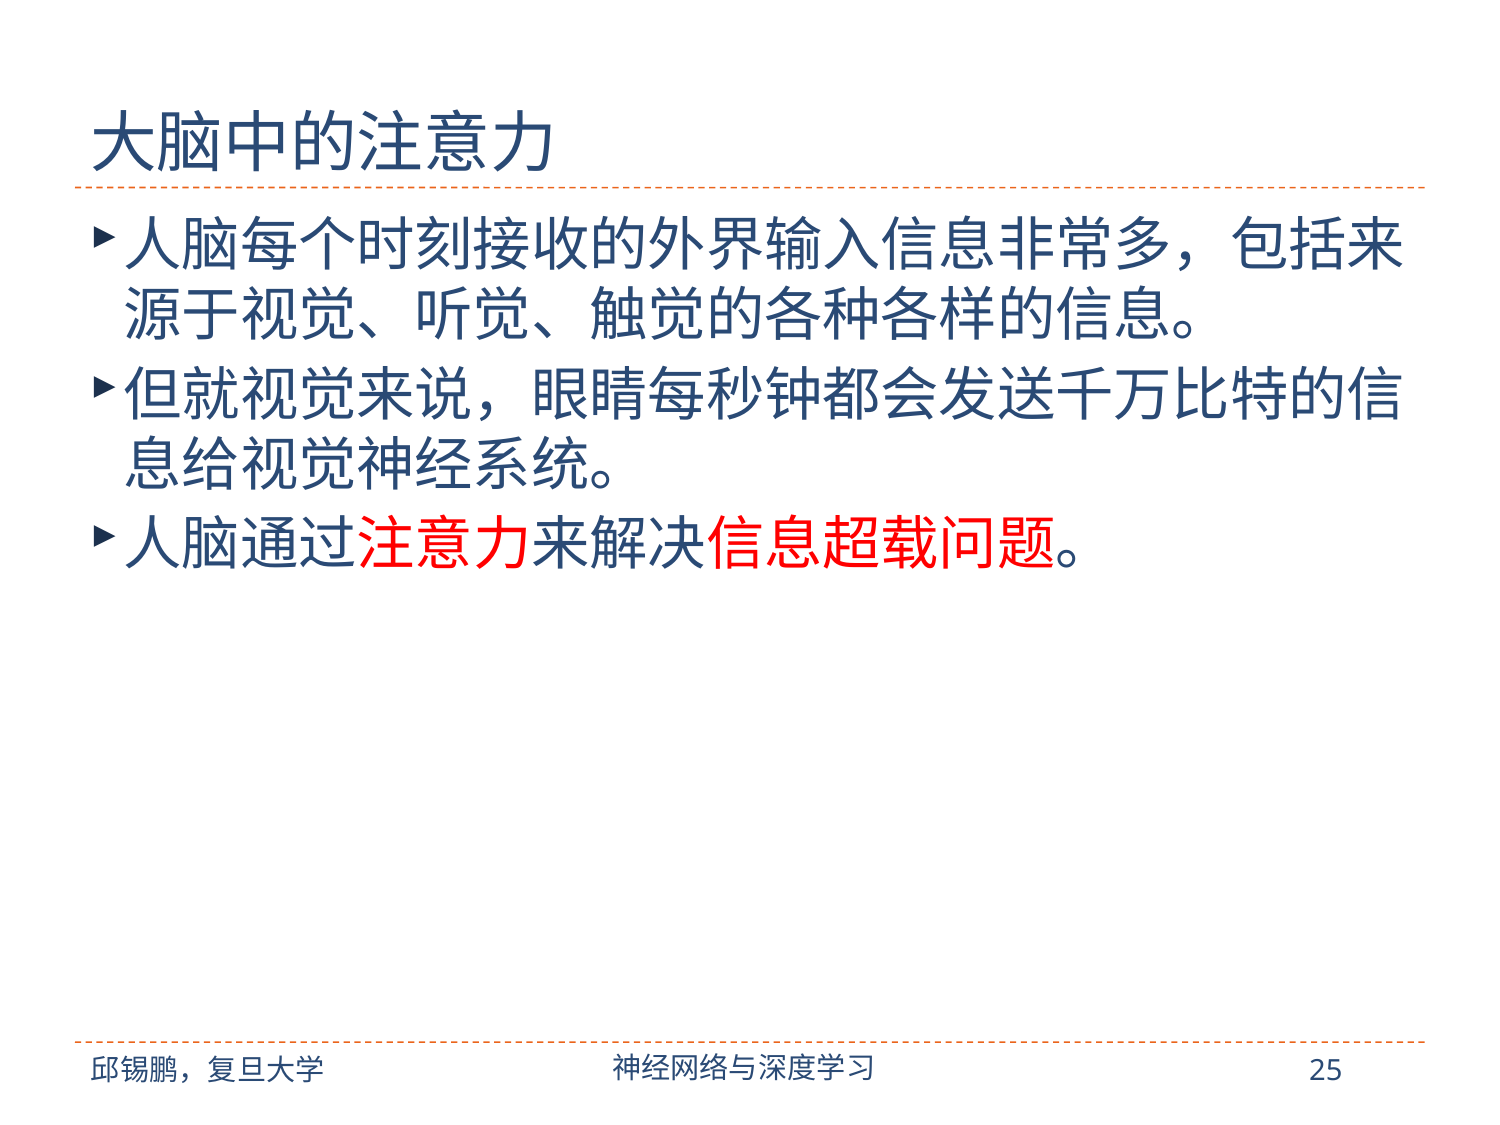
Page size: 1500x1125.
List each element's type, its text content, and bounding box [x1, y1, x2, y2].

title 大脑中的注意力 [75, 24, 1425, 188]
list 人脑每个时刻接收的外界输入信息非常多，包括来源于视觉、听觉、触觉的各种各样的信息。 但就视觉来说，眼睛每秒钟都会发送千万比特的信息给视觉神经系统。 人脑通过注意力来解决信息超载问题。 [75, 200, 1425, 1010]
